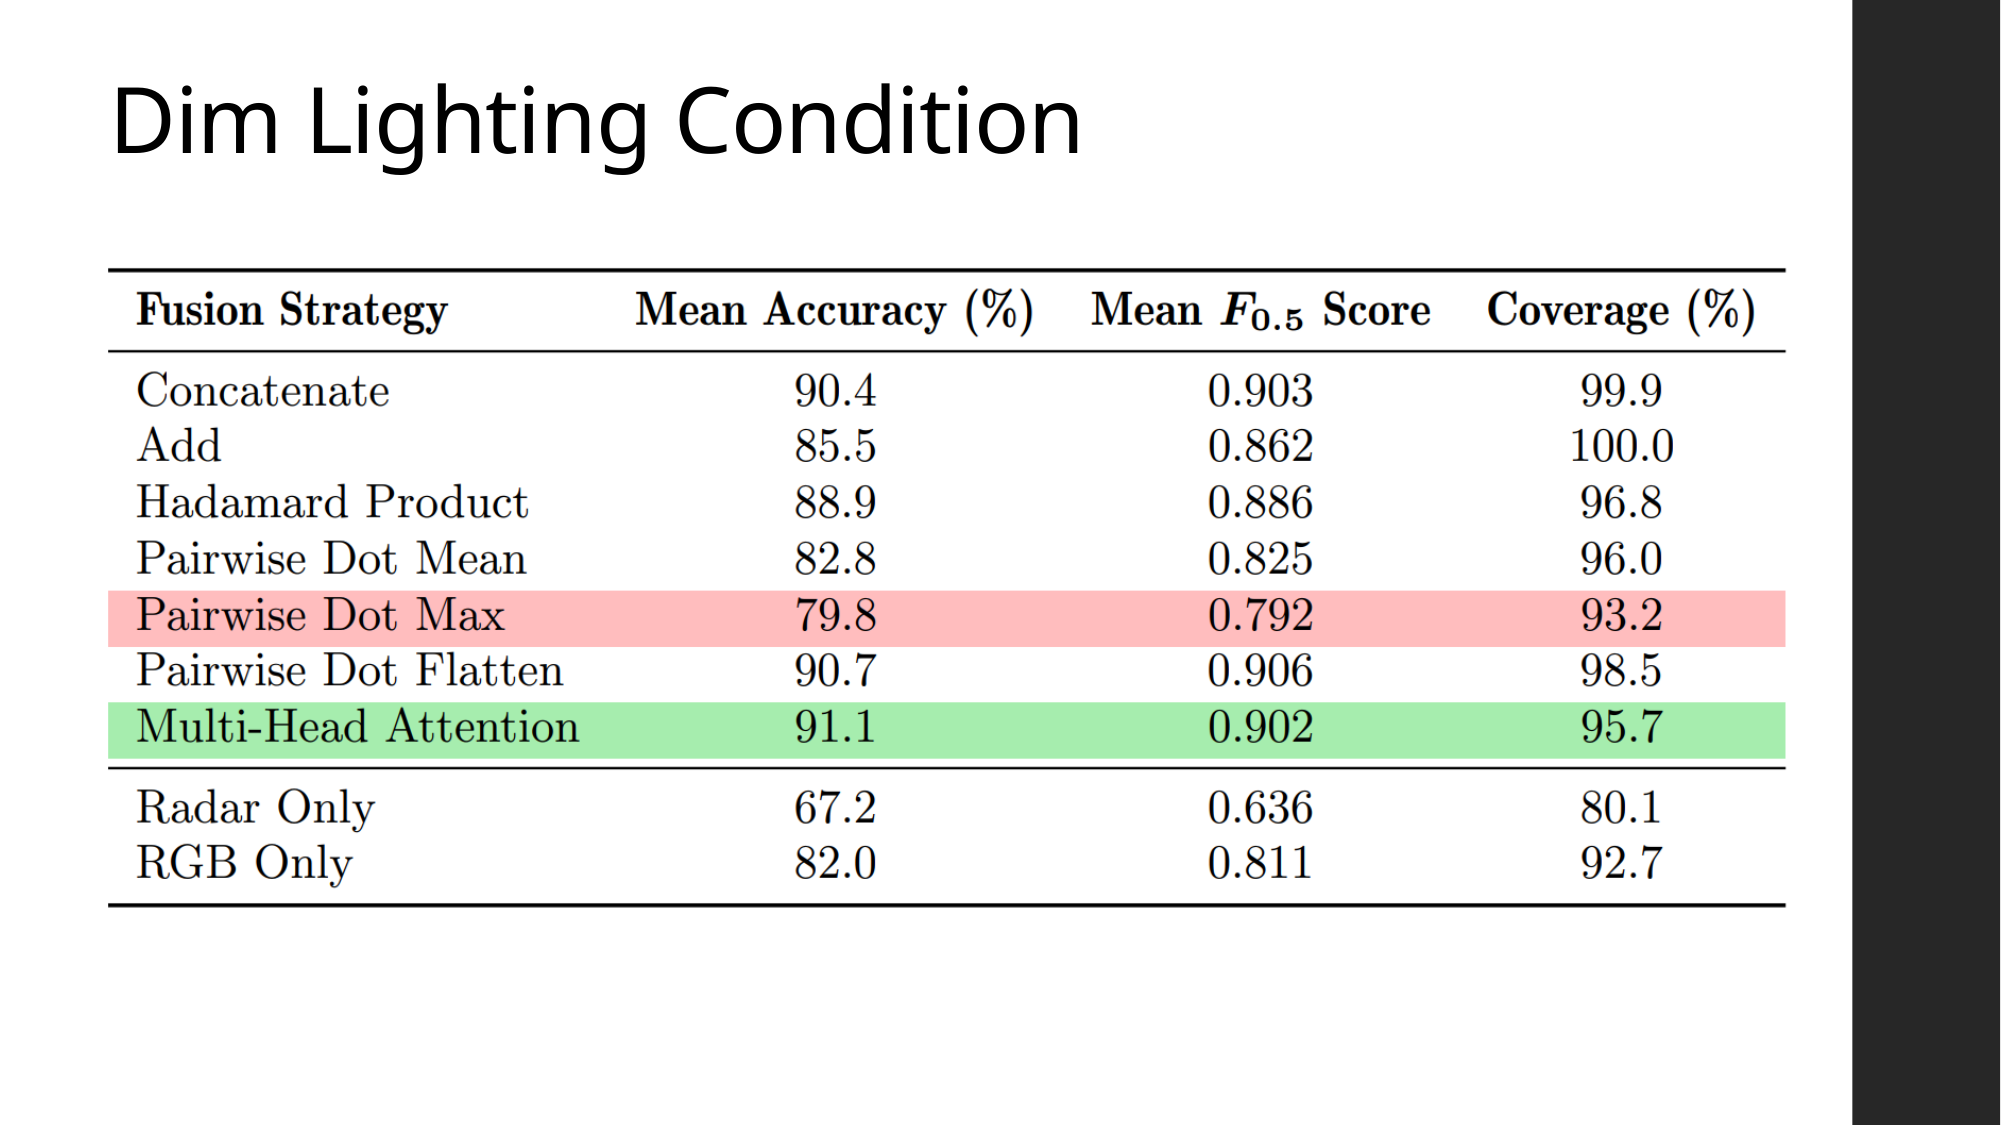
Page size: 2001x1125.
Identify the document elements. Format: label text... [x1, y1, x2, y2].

picture [105, 262, 1795, 915]
title Dim Lighting Condition [94, 61, 1505, 182]
